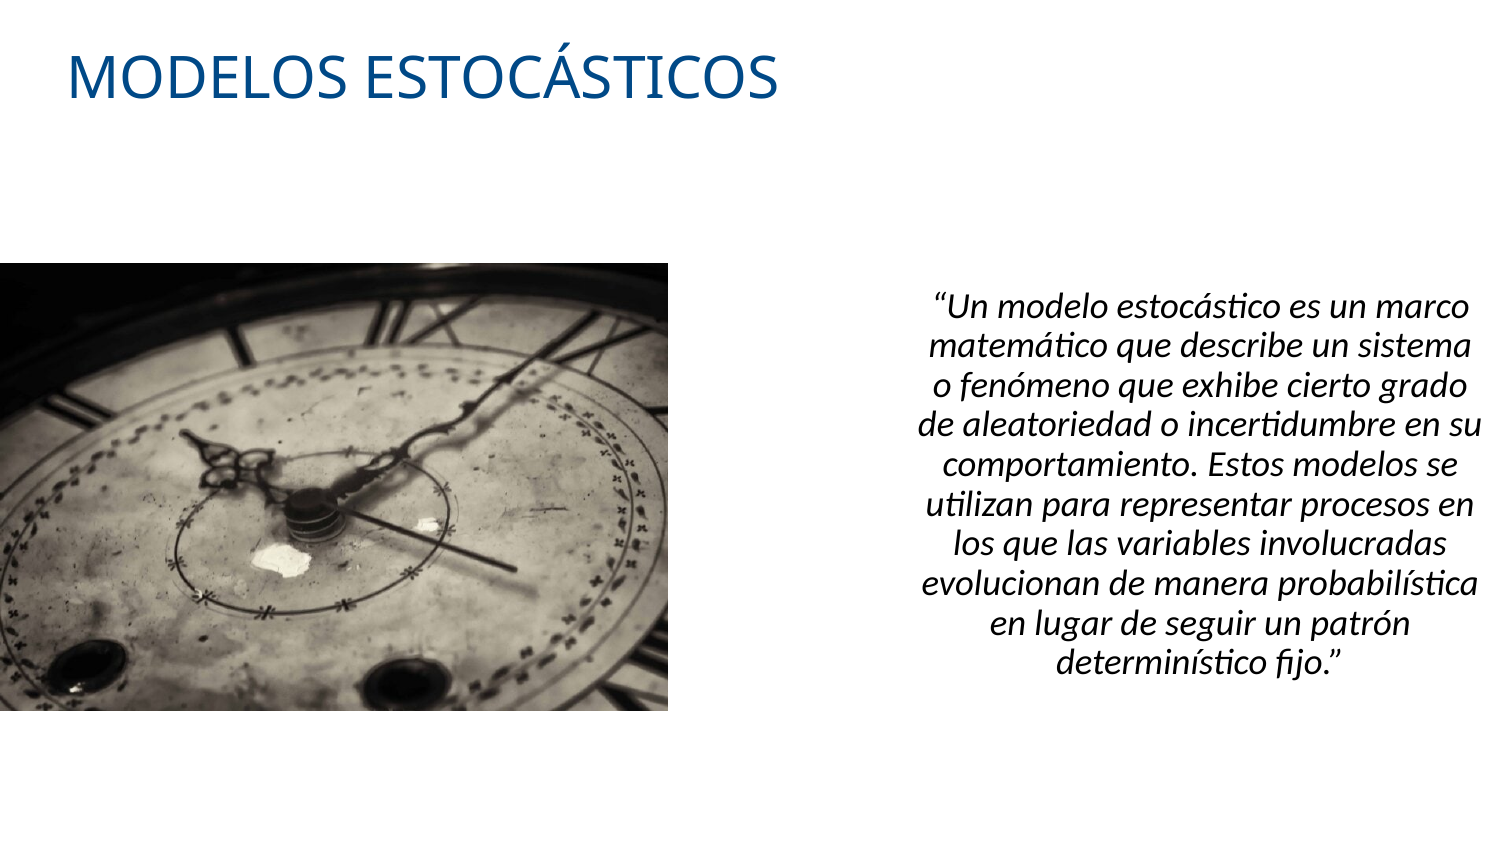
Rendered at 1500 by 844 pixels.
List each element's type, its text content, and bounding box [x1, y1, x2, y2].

list “Un modelo estocástico es un marco matemático que describe un sistema o fenómeno que exhibe cierto grado de aleatoriedad o incertidumbre en su comportamiento. Estos modelos se utilizan para representar procesos en los que las variables involucradas evolucionan de manera probabilística en lugar de seguir un patrón determinístico fijo.” [901, 278, 1500, 696]
title MODELOS ESTOCÁSTICOS [51, 32, 972, 127]
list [0, 263, 668, 711]
